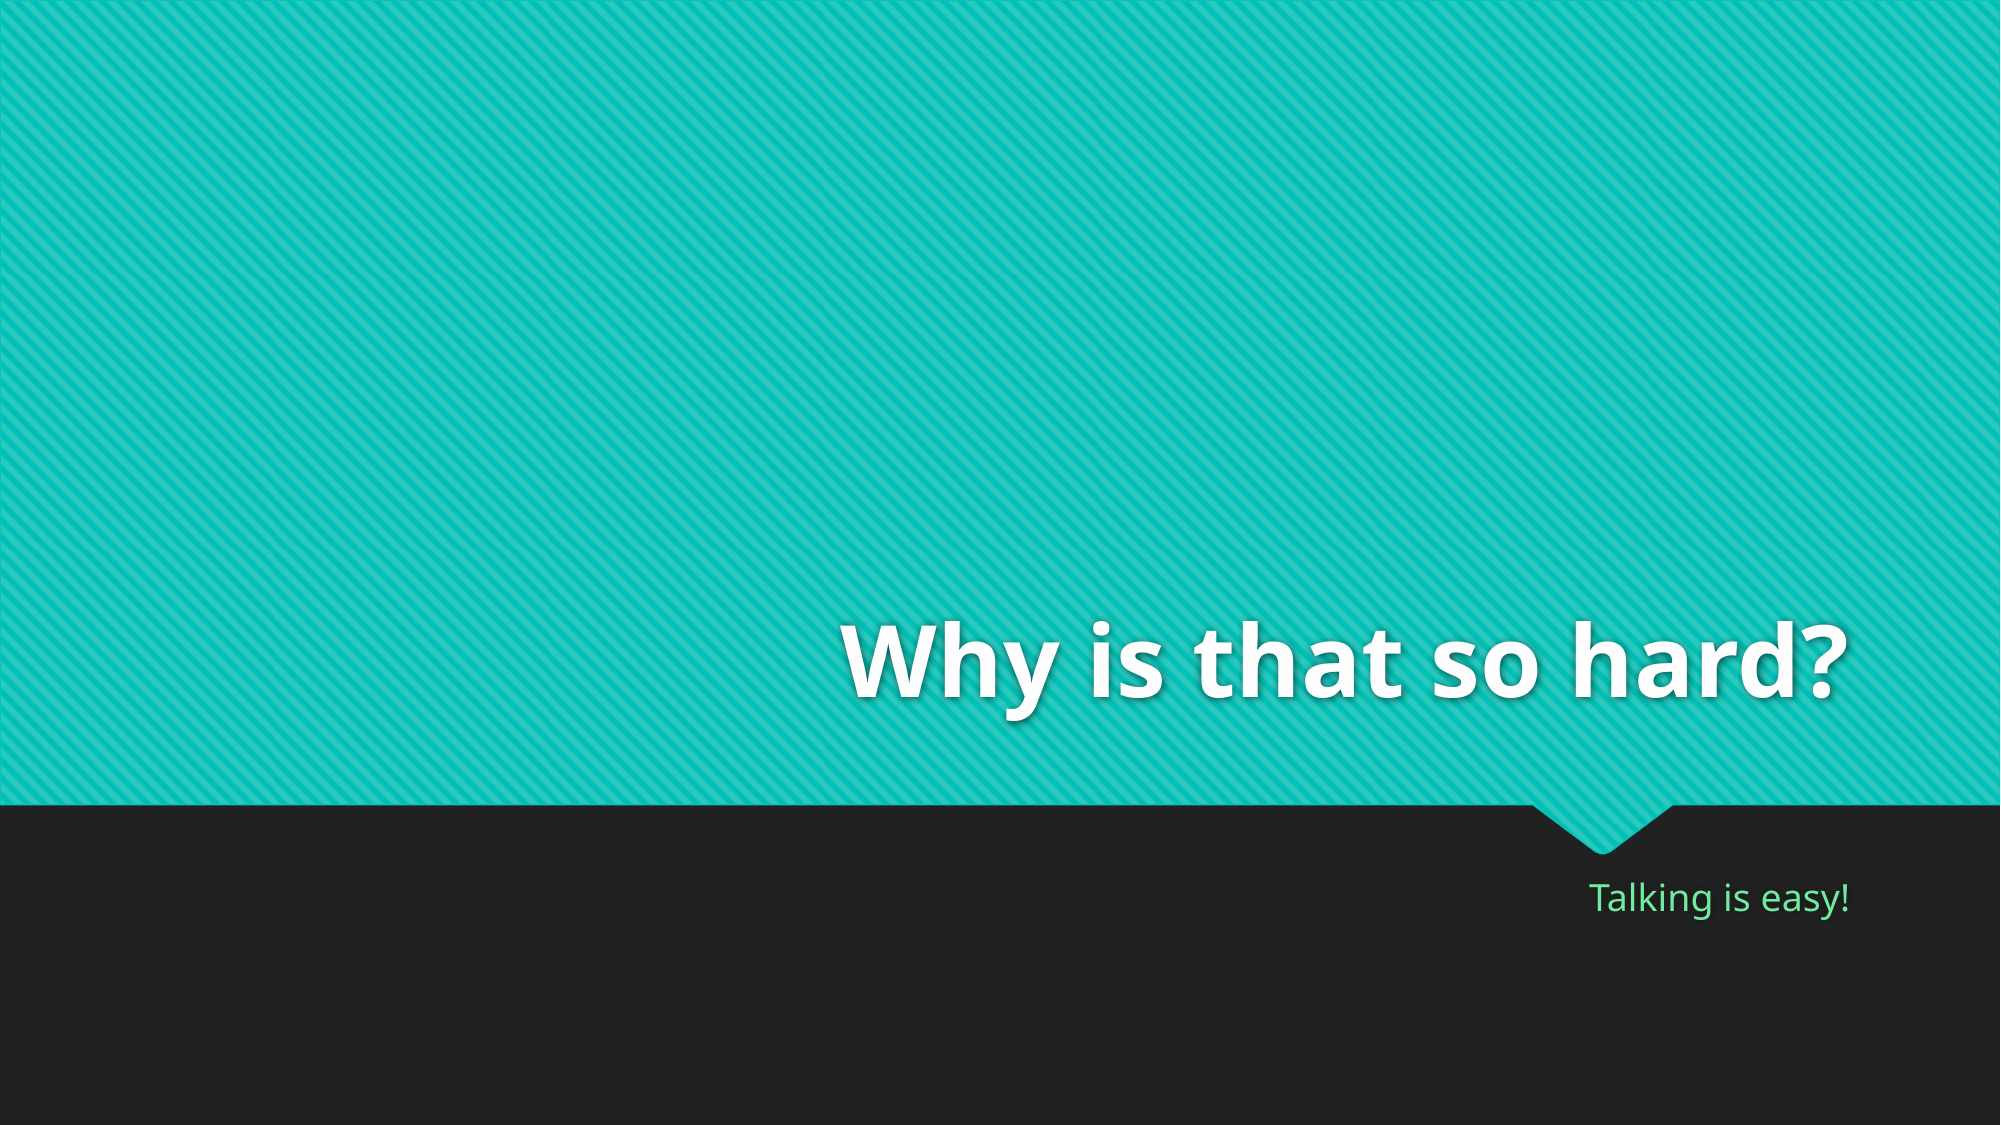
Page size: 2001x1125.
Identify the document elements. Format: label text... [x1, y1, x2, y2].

list Talking is easy! [132, 866, 1866, 938]
title Why is that so hard? [132, 484, 1866, 726]
